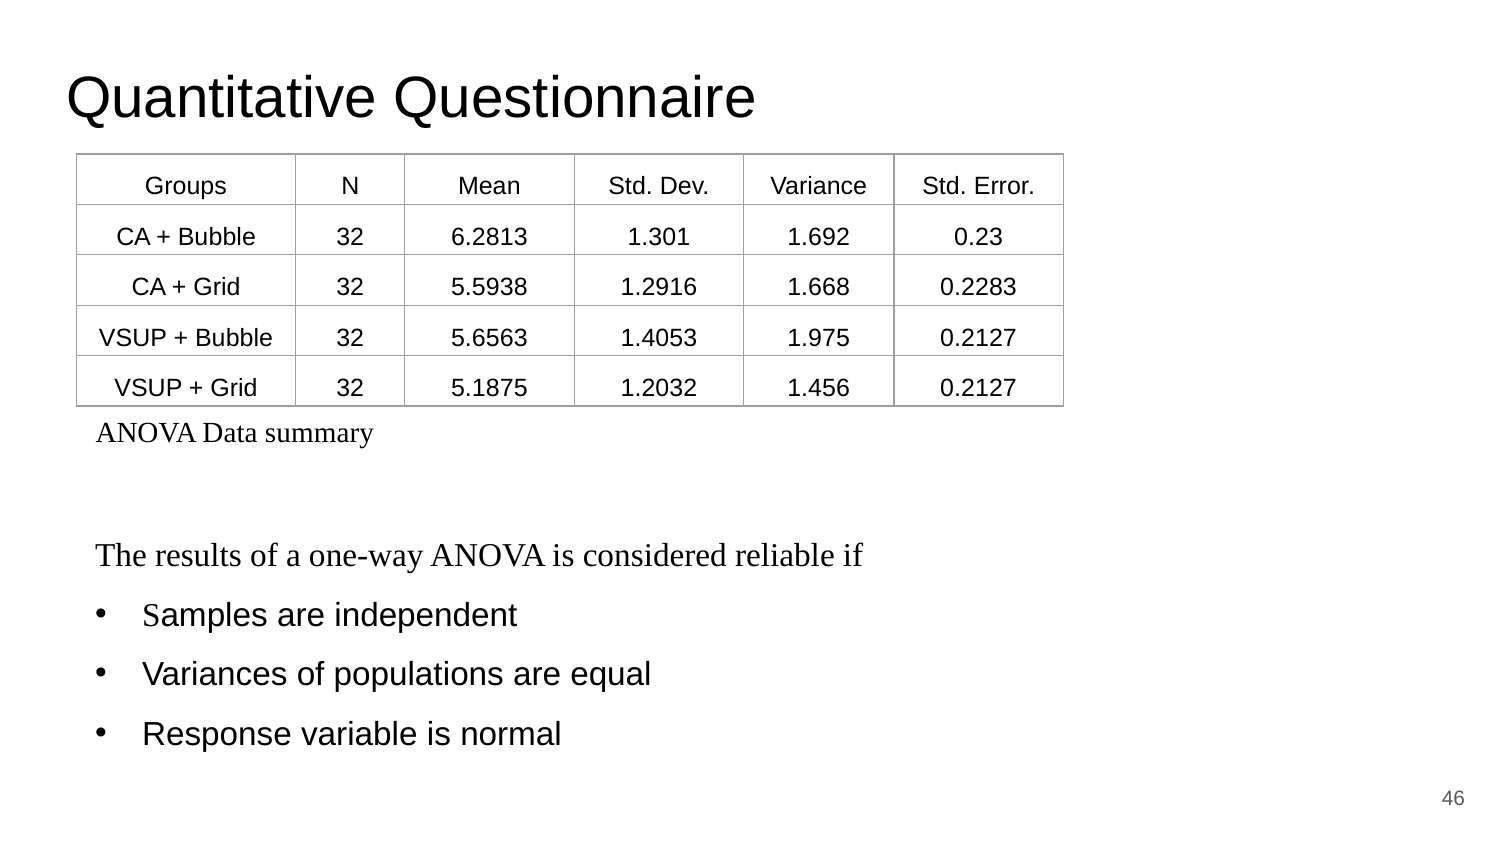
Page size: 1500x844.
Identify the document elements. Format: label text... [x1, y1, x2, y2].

table_cell 1.668 [744, 255, 893, 305]
table_cell 32 [296, 356, 404, 405]
table_cell 32 [296, 255, 404, 305]
slide_number 46 [1389, 764, 1480, 830]
table_cell 5.5938 [405, 255, 574, 305]
table_cell 5.6563 [405, 306, 574, 355]
table_header N [296, 155, 404, 204]
table_header Groups [77, 155, 295, 204]
table_cell 0.23 [895, 205, 1063, 254]
table_cell 0.2127 [895, 306, 1063, 355]
table_cell VSUP + Bubble [77, 306, 295, 355]
table_header Std. Error. [895, 155, 1063, 204]
text_box ANOVA Data summary [80, 406, 398, 456]
table_cell 1.4053 [575, 306, 743, 355]
table_cell 1.456 [744, 356, 893, 405]
table_cell 0.2127 [895, 356, 1063, 405]
table_cell 1.2916 [575, 255, 743, 305]
table_cell 0.2283 [895, 255, 1063, 305]
title Quantitative Questionnaire [51, 43, 877, 138]
table_cell CA + Bubble [77, 205, 295, 254]
table_cell 5.1875 [405, 356, 574, 405]
table_header Std. Dev. [575, 155, 743, 204]
table_cell 6.2813 [405, 205, 574, 254]
table_cell 1.301 [575, 205, 743, 254]
text_box The results of a one-way ANOVA is considered reliable if Samples are independent Variances of populations are equal Response variable is normal [80, 505, 948, 820]
table_cell 1.692 [744, 205, 893, 254]
table_cell 1.2032 [575, 356, 743, 405]
table_header Mean [405, 155, 574, 204]
table_cell 32 [296, 205, 404, 254]
table_cell 32 [296, 306, 404, 355]
table_cell VSUP + Grid [77, 356, 295, 405]
table_header Variance [744, 155, 893, 204]
table_cell CA + Grid [77, 255, 295, 305]
table_cell 1.975 [744, 306, 893, 355]
